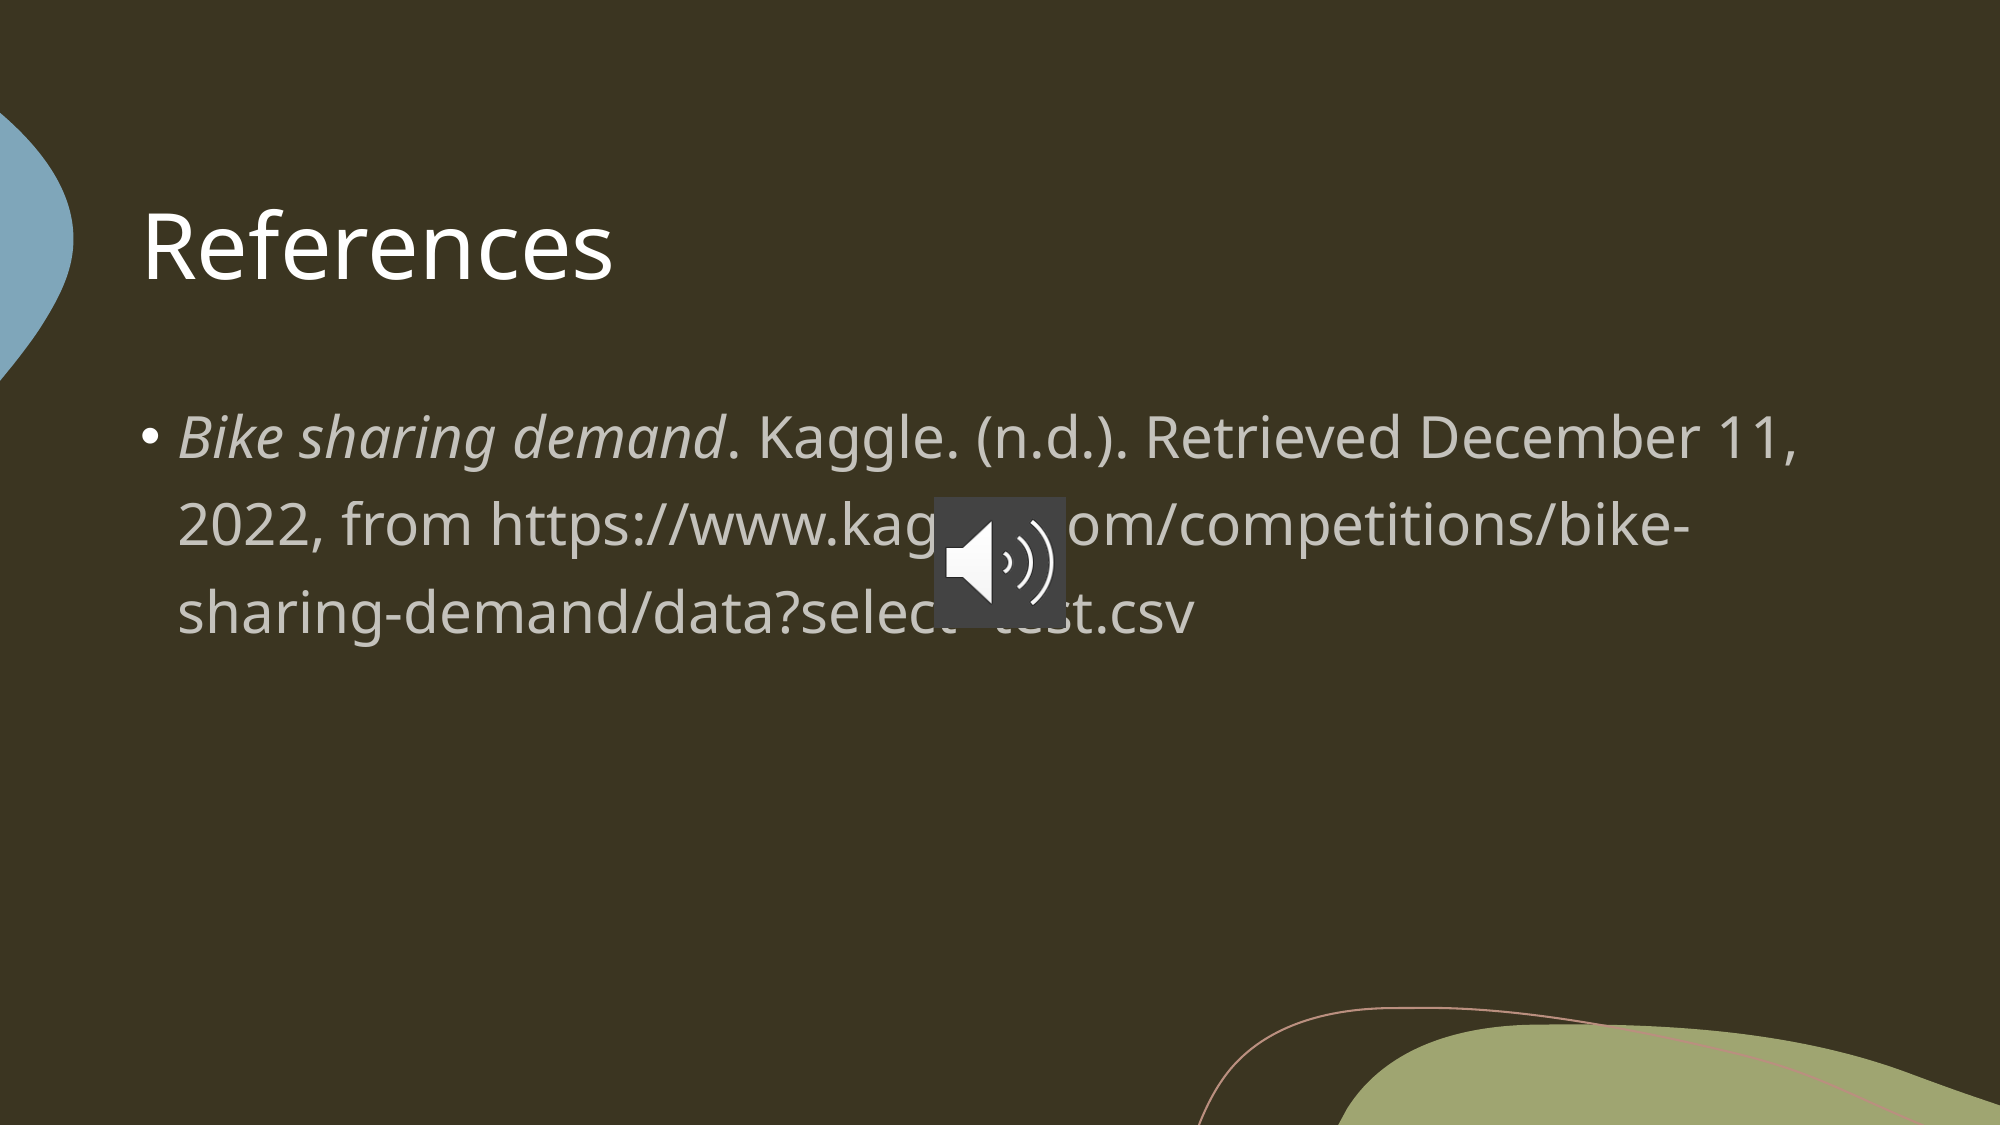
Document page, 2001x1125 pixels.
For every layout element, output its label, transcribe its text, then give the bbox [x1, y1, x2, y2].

picture [933, 495, 1067, 630]
list Bike sharing demand. Kaggle. (n.d.). Retrieved December 11, 2022, from https://www.kaggle.com/competitions/bike-sharing-demand/data?select=test.csv [125, 375, 1875, 1002]
title References [125, 125, 1875, 375]
